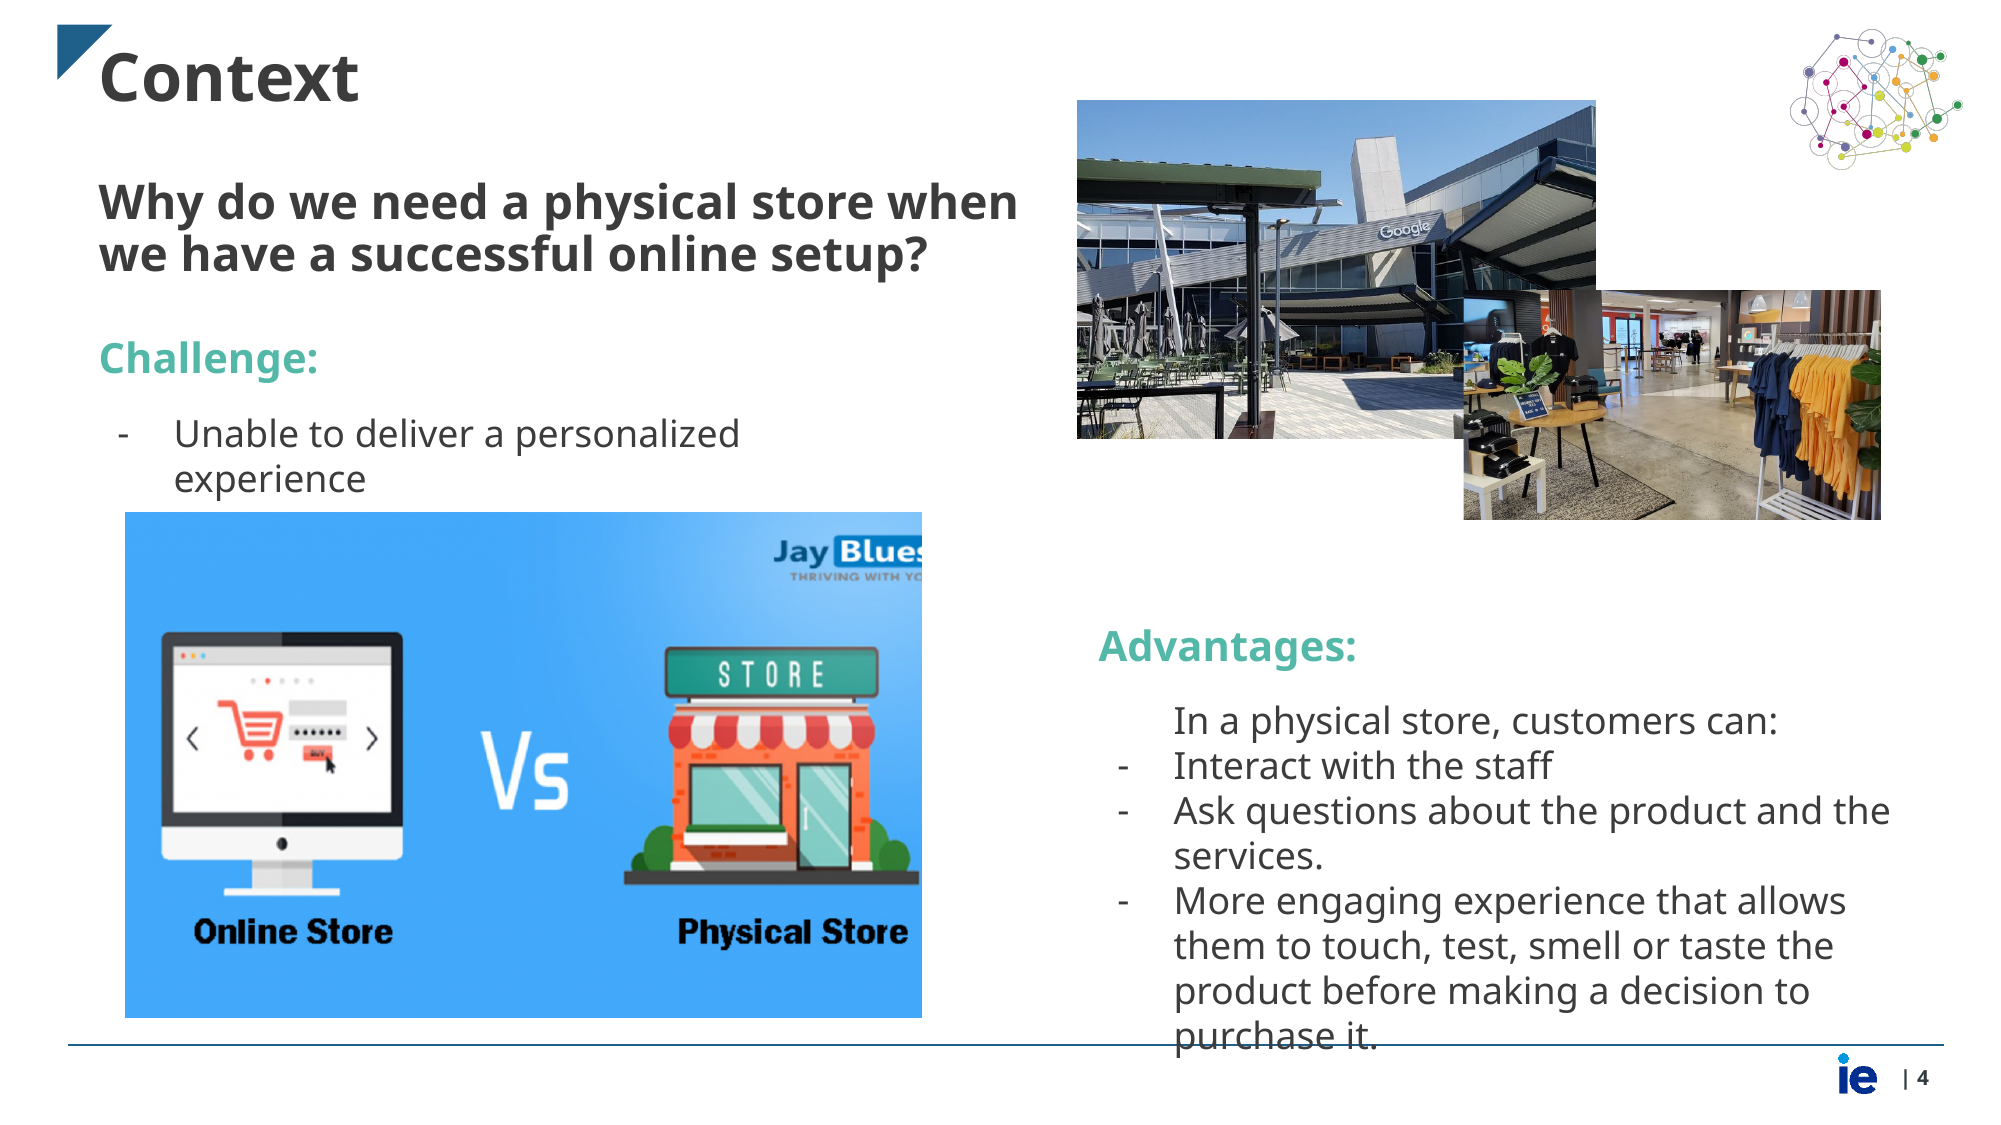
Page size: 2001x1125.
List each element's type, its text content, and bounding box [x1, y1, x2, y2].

text_box Advantages: In a physical store, customers can: Interact with the staff Ask questions about the product and the services. More engaging experience that allows them to touch, test, smell or taste the product before making a decision to purchase it. [1083, 612, 1937, 1075]
picture [1790, 29, 1963, 170]
text_box Challenge: Unable to deliver a personalized experience [83, 324, 937, 507]
title Why do we need a physical store when we have a successful online setup? [83, 192, 1036, 268]
picture [1076, 100, 1882, 520]
title Context [83, 42, 1709, 118]
picture [124, 512, 922, 1018]
text_box | ‹#› [1584, 1057, 1944, 1098]
